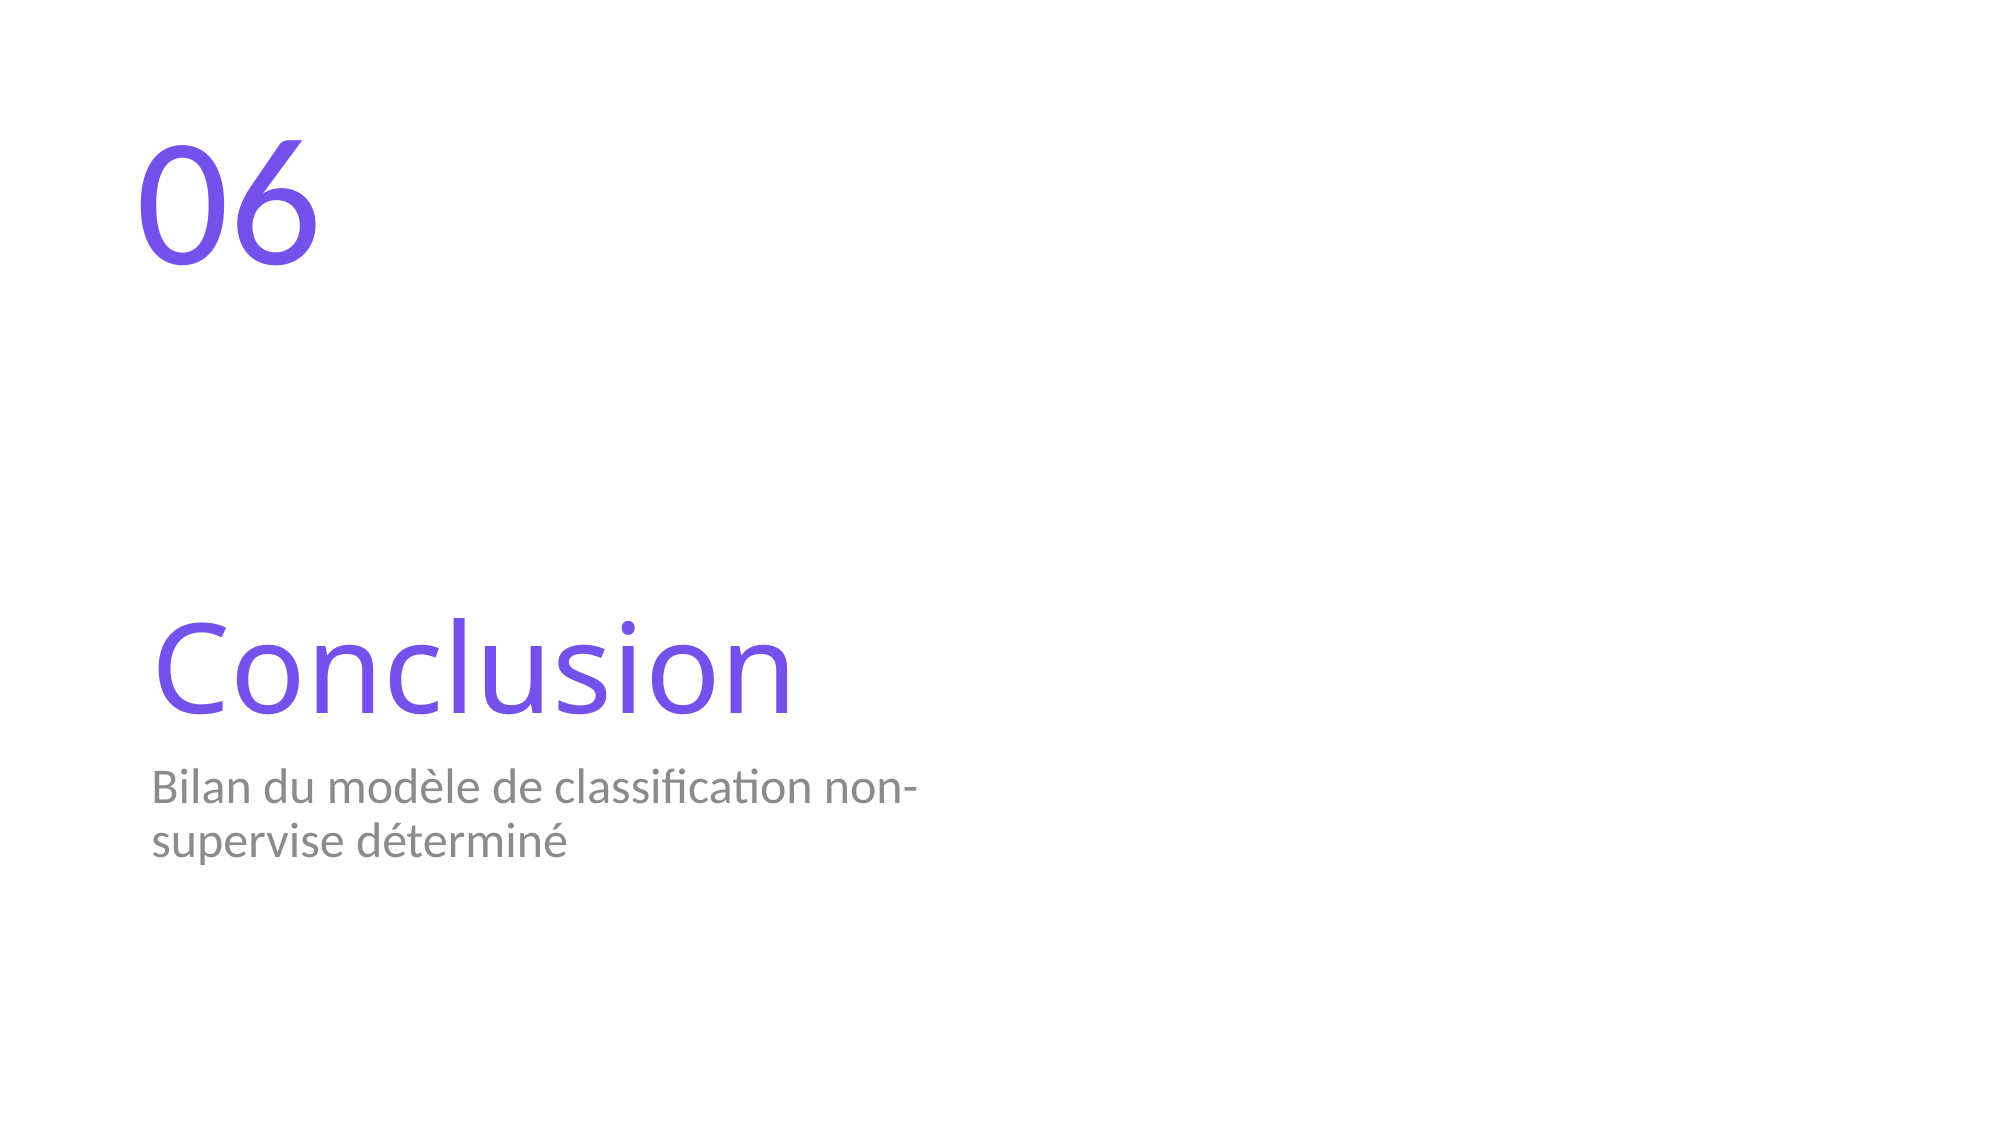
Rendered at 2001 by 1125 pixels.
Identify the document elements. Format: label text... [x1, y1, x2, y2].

list Bilan du modèle de classification non-supervise déterminé [136, 752, 1000, 999]
title Conclusion [136, 280, 1903, 749]
list 06 [136, 35, 413, 312]
